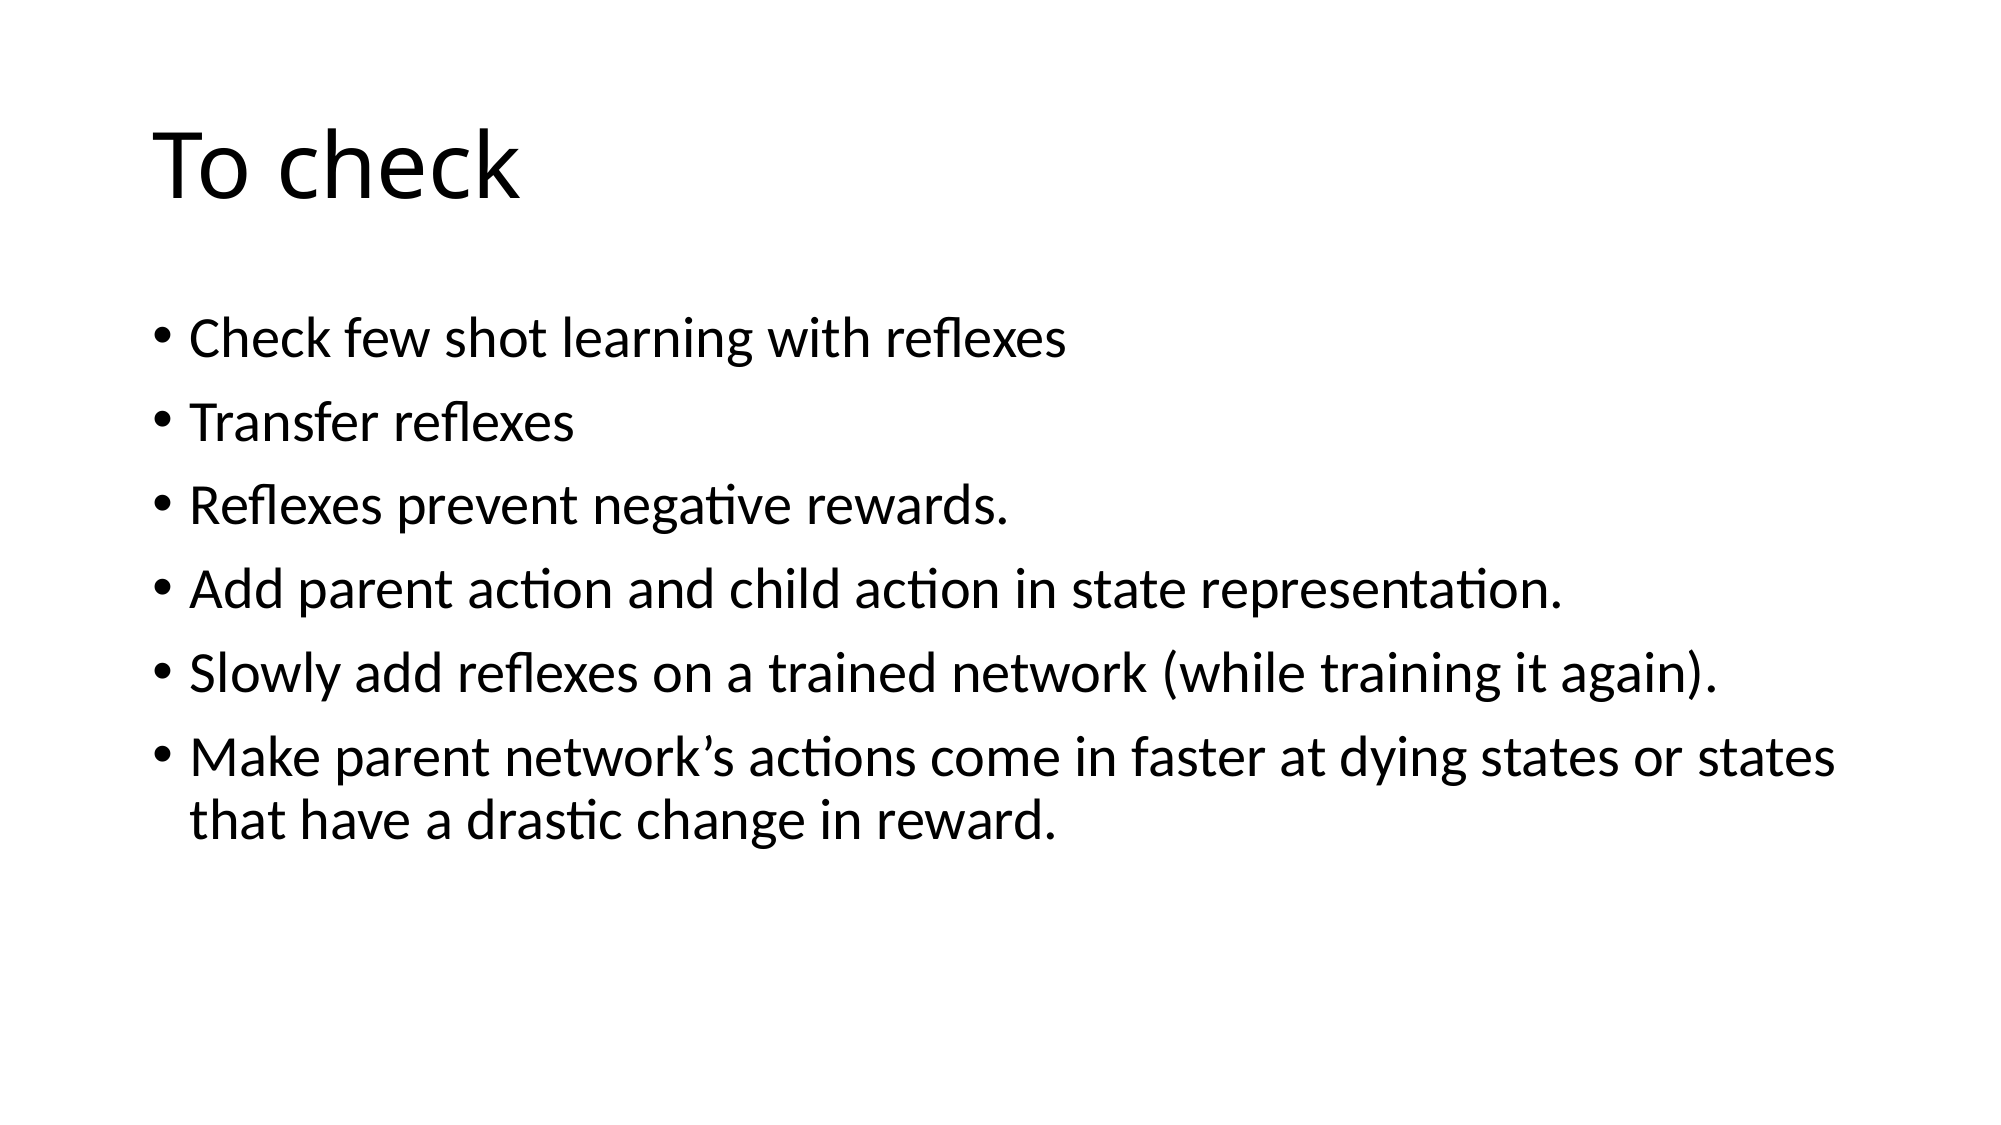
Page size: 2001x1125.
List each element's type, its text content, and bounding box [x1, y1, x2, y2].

list Check few shot learning with reflexes Transfer reflexes Reflexes prevent negative rewards. Add parent action and child action in state representation. Slowly add reflexes on a trained network (while training it again). Make parent network’s actions come in faster at dying states or states that have a drastic change in reward. [137, 299, 1863, 1014]
title To check [137, 59, 1863, 278]
